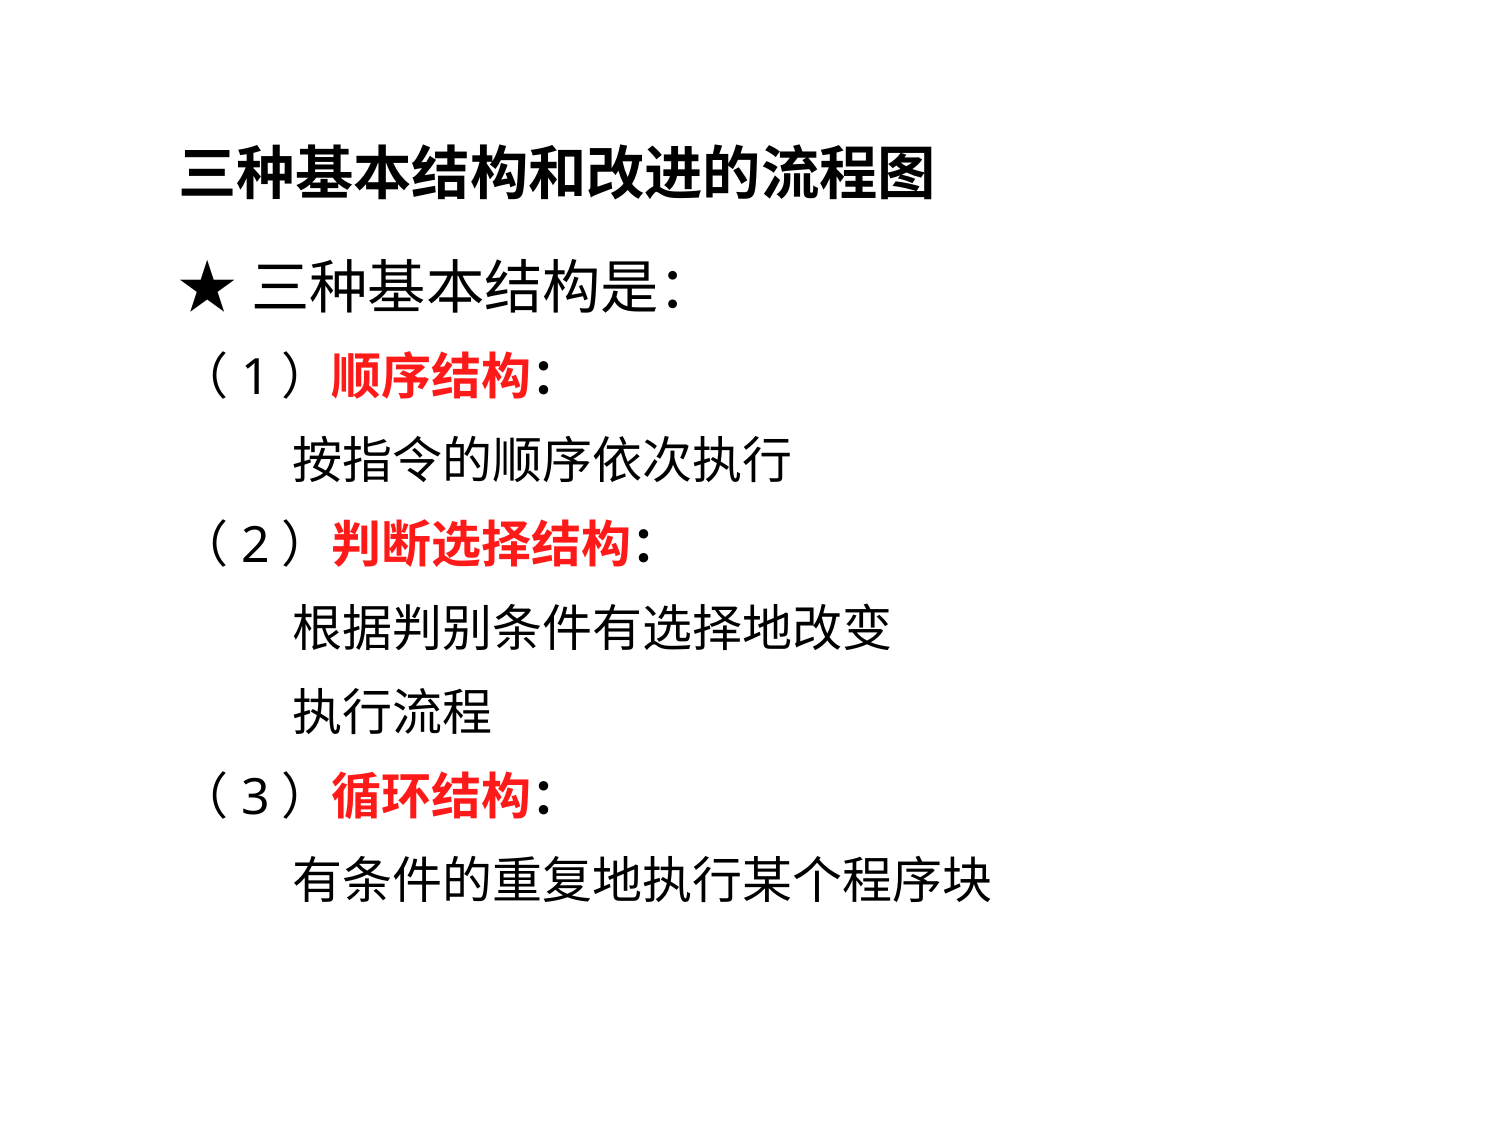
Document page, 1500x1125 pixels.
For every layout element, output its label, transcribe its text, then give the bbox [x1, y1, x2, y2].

list ★三种基本结构是： （1）顺序结构： 按指令的顺序依次执行 （2）判断选择结构： 根据判别条件有选择地改变 执行流程 （3）循环结构： 有条件的重复地执行某个程序块 [163, 251, 1294, 981]
text_box 三种基本结构和改进的流程图 [163, 128, 1359, 251]
